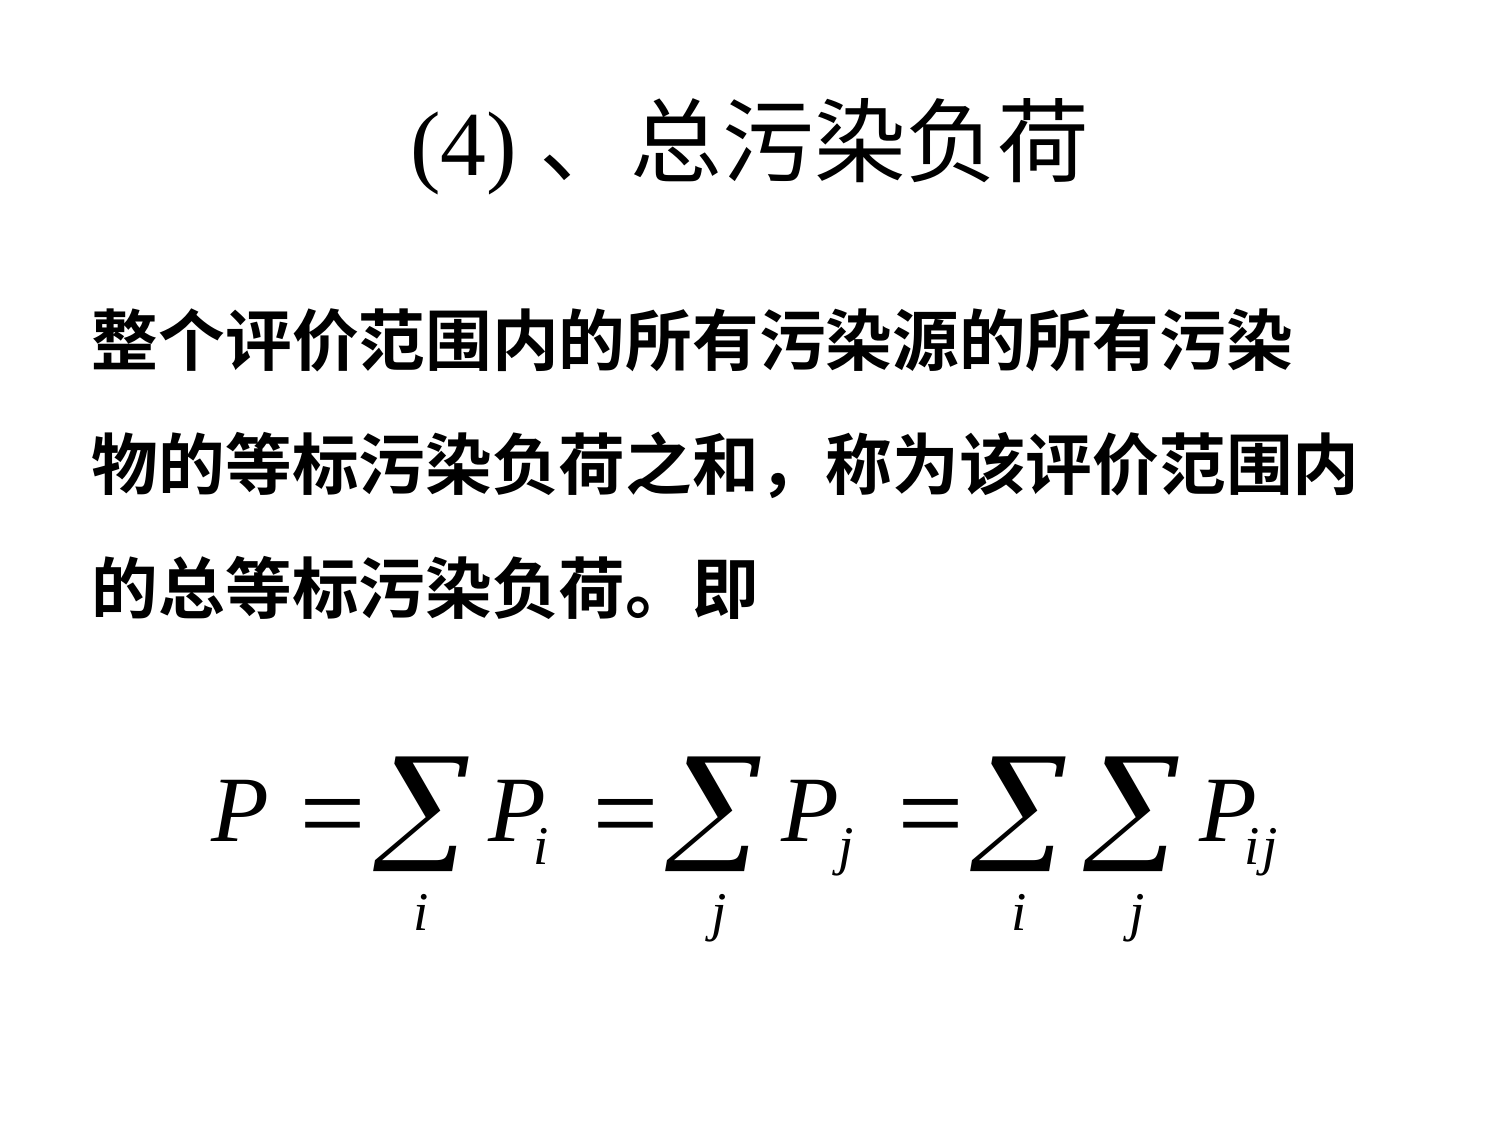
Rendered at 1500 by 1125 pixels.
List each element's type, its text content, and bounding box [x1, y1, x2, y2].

picture [194, 739, 1306, 959]
title (4)、总污染负荷 [75, 45, 1425, 233]
list 整个评价范围内的所有污染源的所有污染 物的等标污染负荷之和，称为该评价范围内 的总等标污染负荷。即 [76, 267, 1427, 1063]
